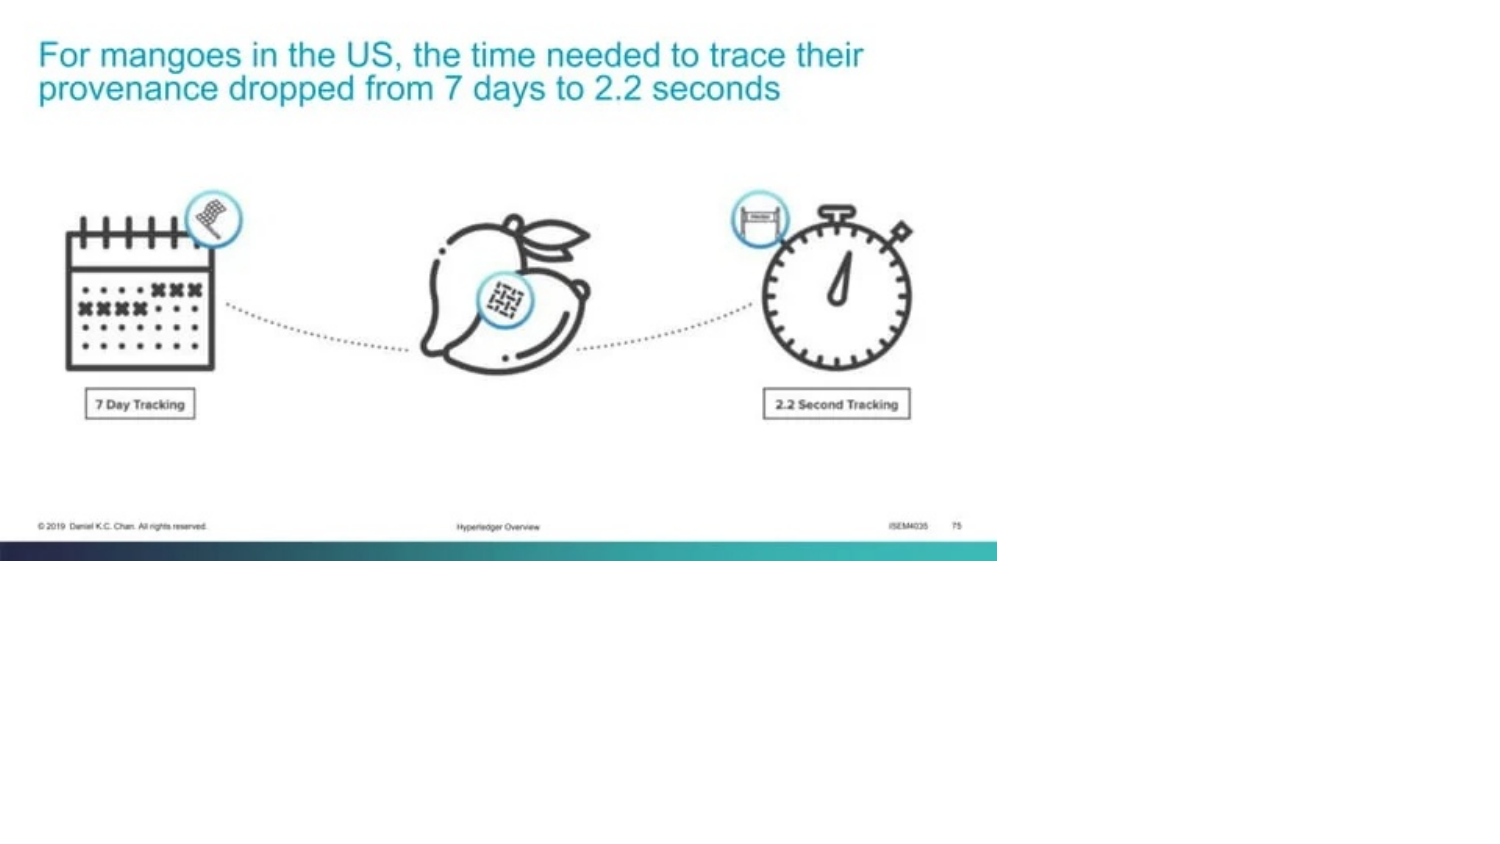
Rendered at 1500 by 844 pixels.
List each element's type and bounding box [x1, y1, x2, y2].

picture [0, 0, 997, 562]
